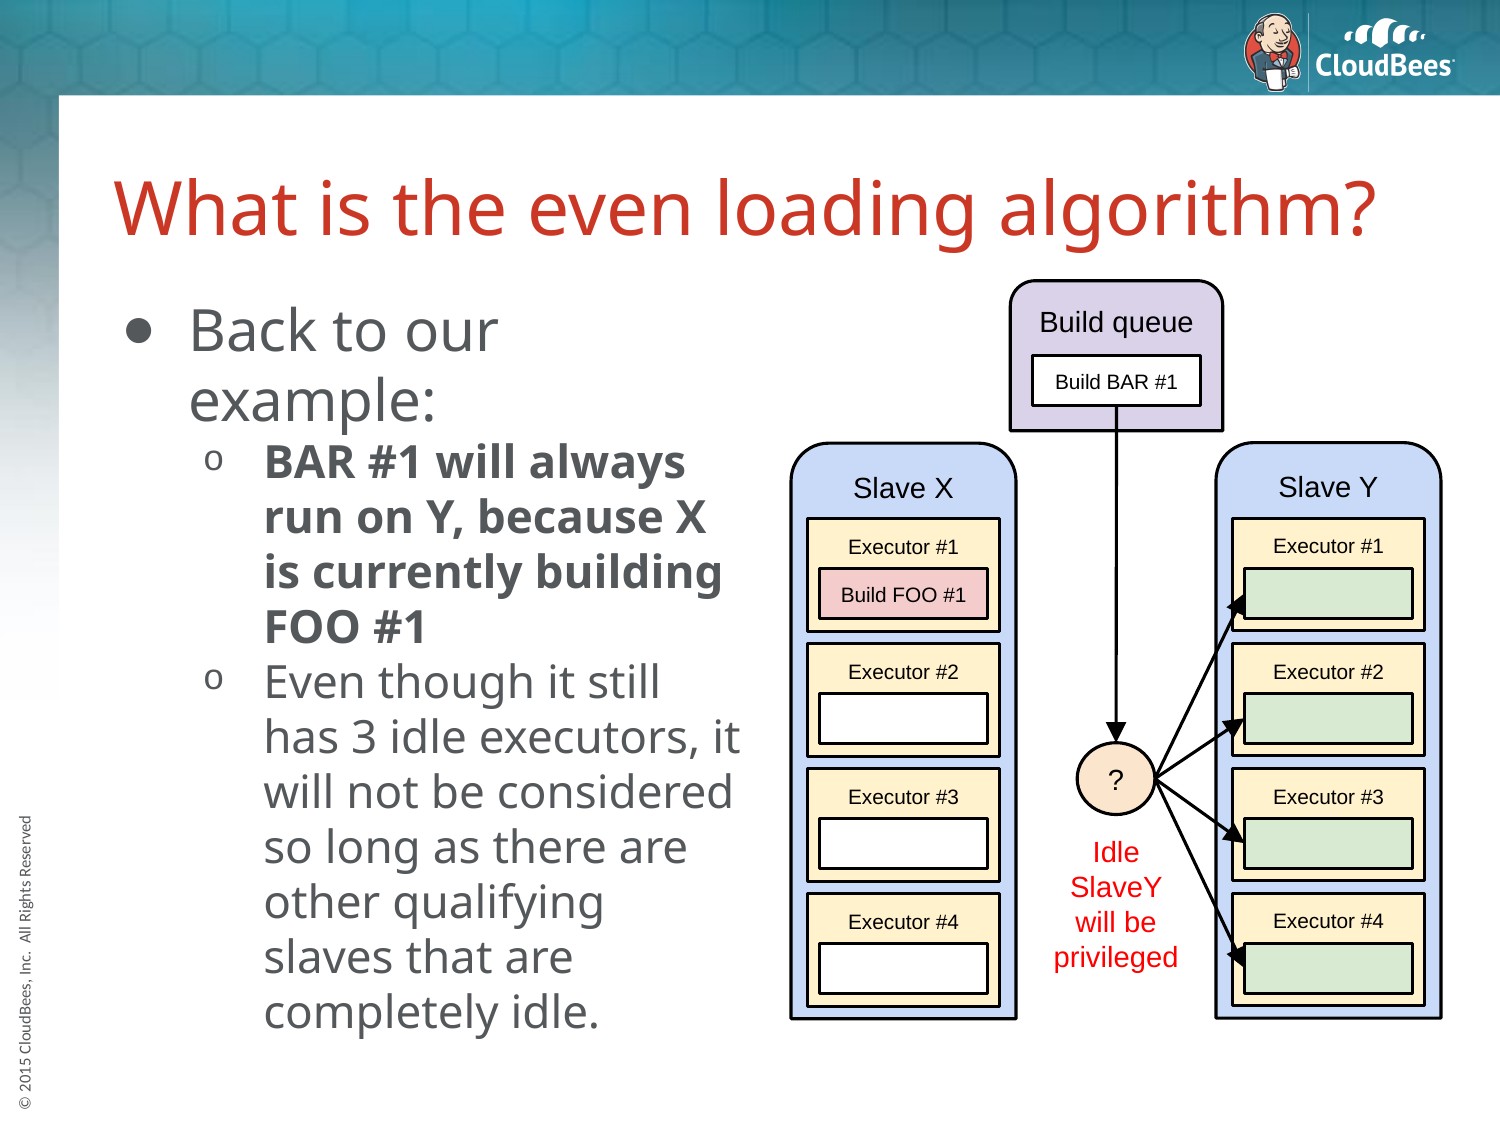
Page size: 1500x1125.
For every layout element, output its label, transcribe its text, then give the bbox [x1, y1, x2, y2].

text_box Executor #1 [807, 518, 1000, 632]
text_box Build BAR #1 [1032, 355, 1201, 406]
text_box Build FOO #1 [819, 568, 988, 619]
text_box [1244, 568, 1413, 619]
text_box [1154, 592, 1245, 717]
text_box [819, 693, 988, 744]
title What is the even loading algorithm? [98, 136, 1448, 274]
list Back to our example: BAR #1 will always run on Y, because X is currently building FOO #1 Even though it still has 3 idle executors, it will not be considered so long as there are other qualifying slaves that are completely idle. [98, 277, 759, 1028]
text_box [1154, 717, 1245, 777]
picture [0, 0, 1500, 1125]
text_box Executor #3 [807, 768, 1000, 882]
text_box Slave X [791, 443, 1017, 1019]
text_box [819, 943, 988, 994]
text_box Build queue [1010, 280, 1223, 431]
text_box [819, 818, 988, 869]
text_box [1251, 818, 1413, 869]
text_box Executor #4 [807, 893, 1000, 1007]
text_box Slave Y [1216, 442, 1442, 1019]
text_box ? [1077, 743, 1148, 815]
text_box Executor #4 [1232, 893, 1425, 1006]
text_box Executor #2 [1251, 643, 1425, 756]
text_box Executor #2 [807, 643, 1000, 757]
text_box [1251, 693, 1413, 744]
text_box [1244, 943, 1413, 994]
text_box Idle SlaveY will be privileged [1032, 818, 1200, 992]
text_box Executor #1 [1232, 518, 1425, 631]
text_box Executor #3 [1251, 768, 1425, 881]
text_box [1154, 778, 1245, 969]
